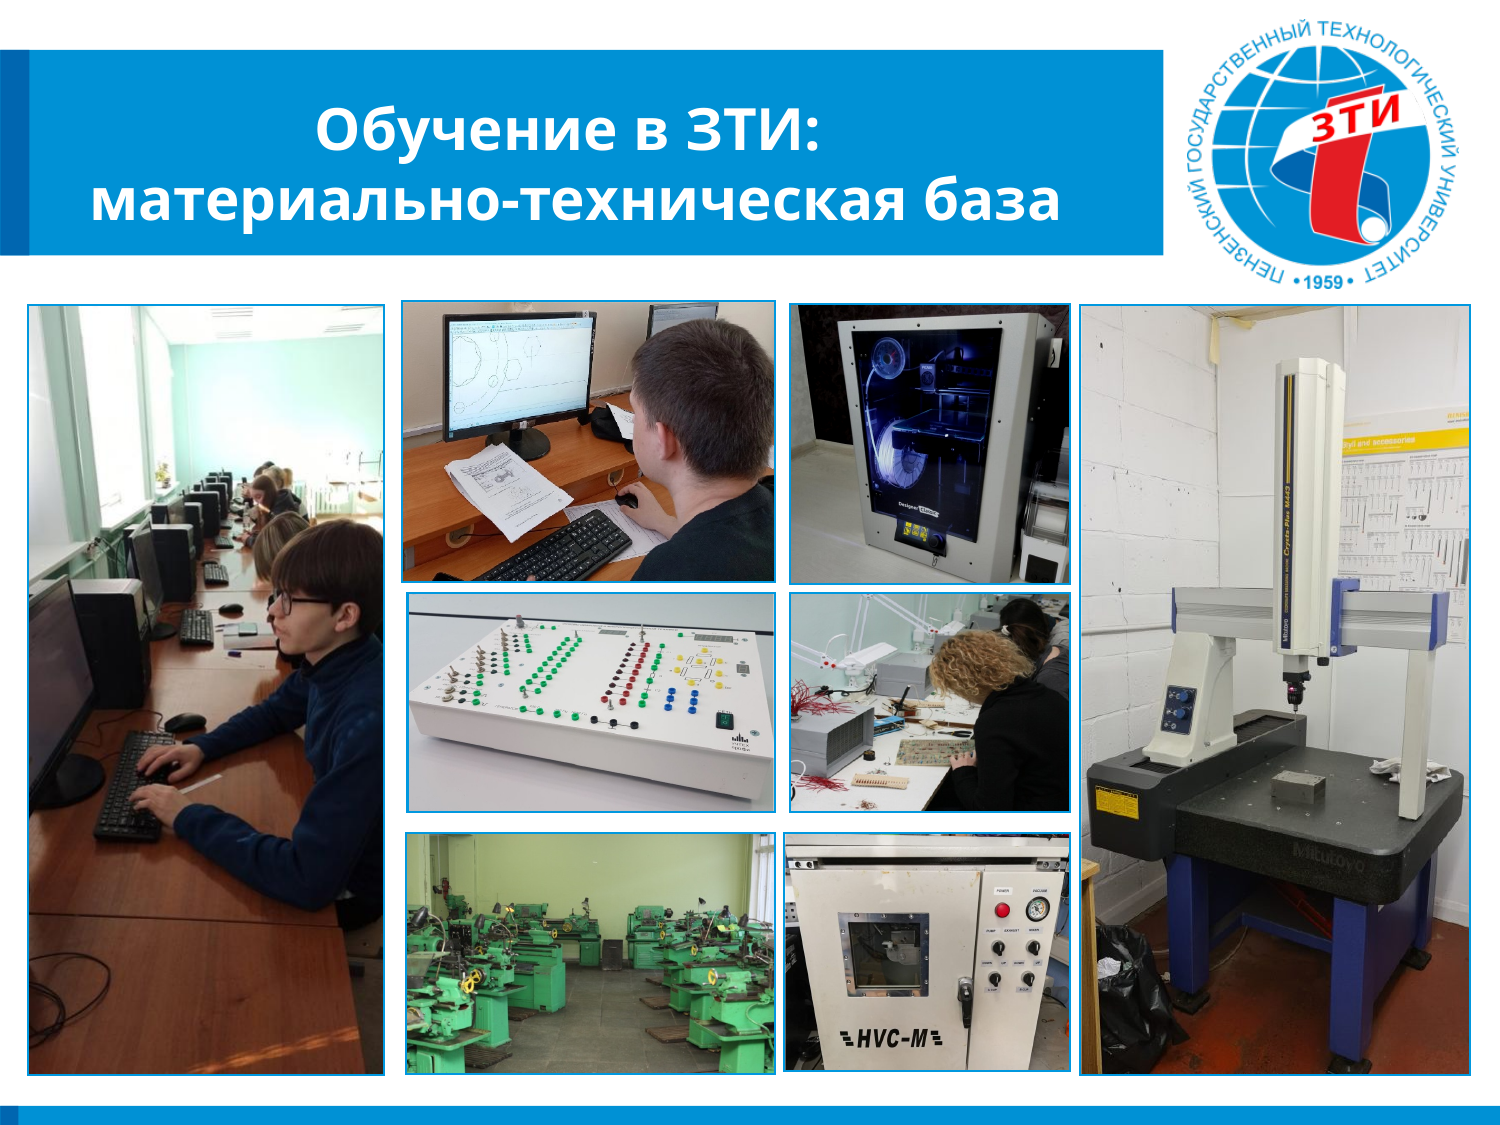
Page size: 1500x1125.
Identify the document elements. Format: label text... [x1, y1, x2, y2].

picture [1186, 18, 1459, 289]
picture [410, 595, 773, 810]
text_box [19, 1105, 1500, 1125]
text_box [0, 1105, 19, 1125]
picture [792, 595, 1068, 810]
picture [1082, 307, 1468, 1073]
text_box Обучение в ЗТИ: материально-техническая база [30, 78, 1152, 246]
text_box [0, 49, 30, 256]
text_box [30, 49, 1164, 256]
picture [786, 835, 1068, 1069]
picture [792, 306, 1068, 582]
picture [404, 303, 773, 580]
picture [408, 835, 773, 1072]
picture [30, 307, 382, 1073]
